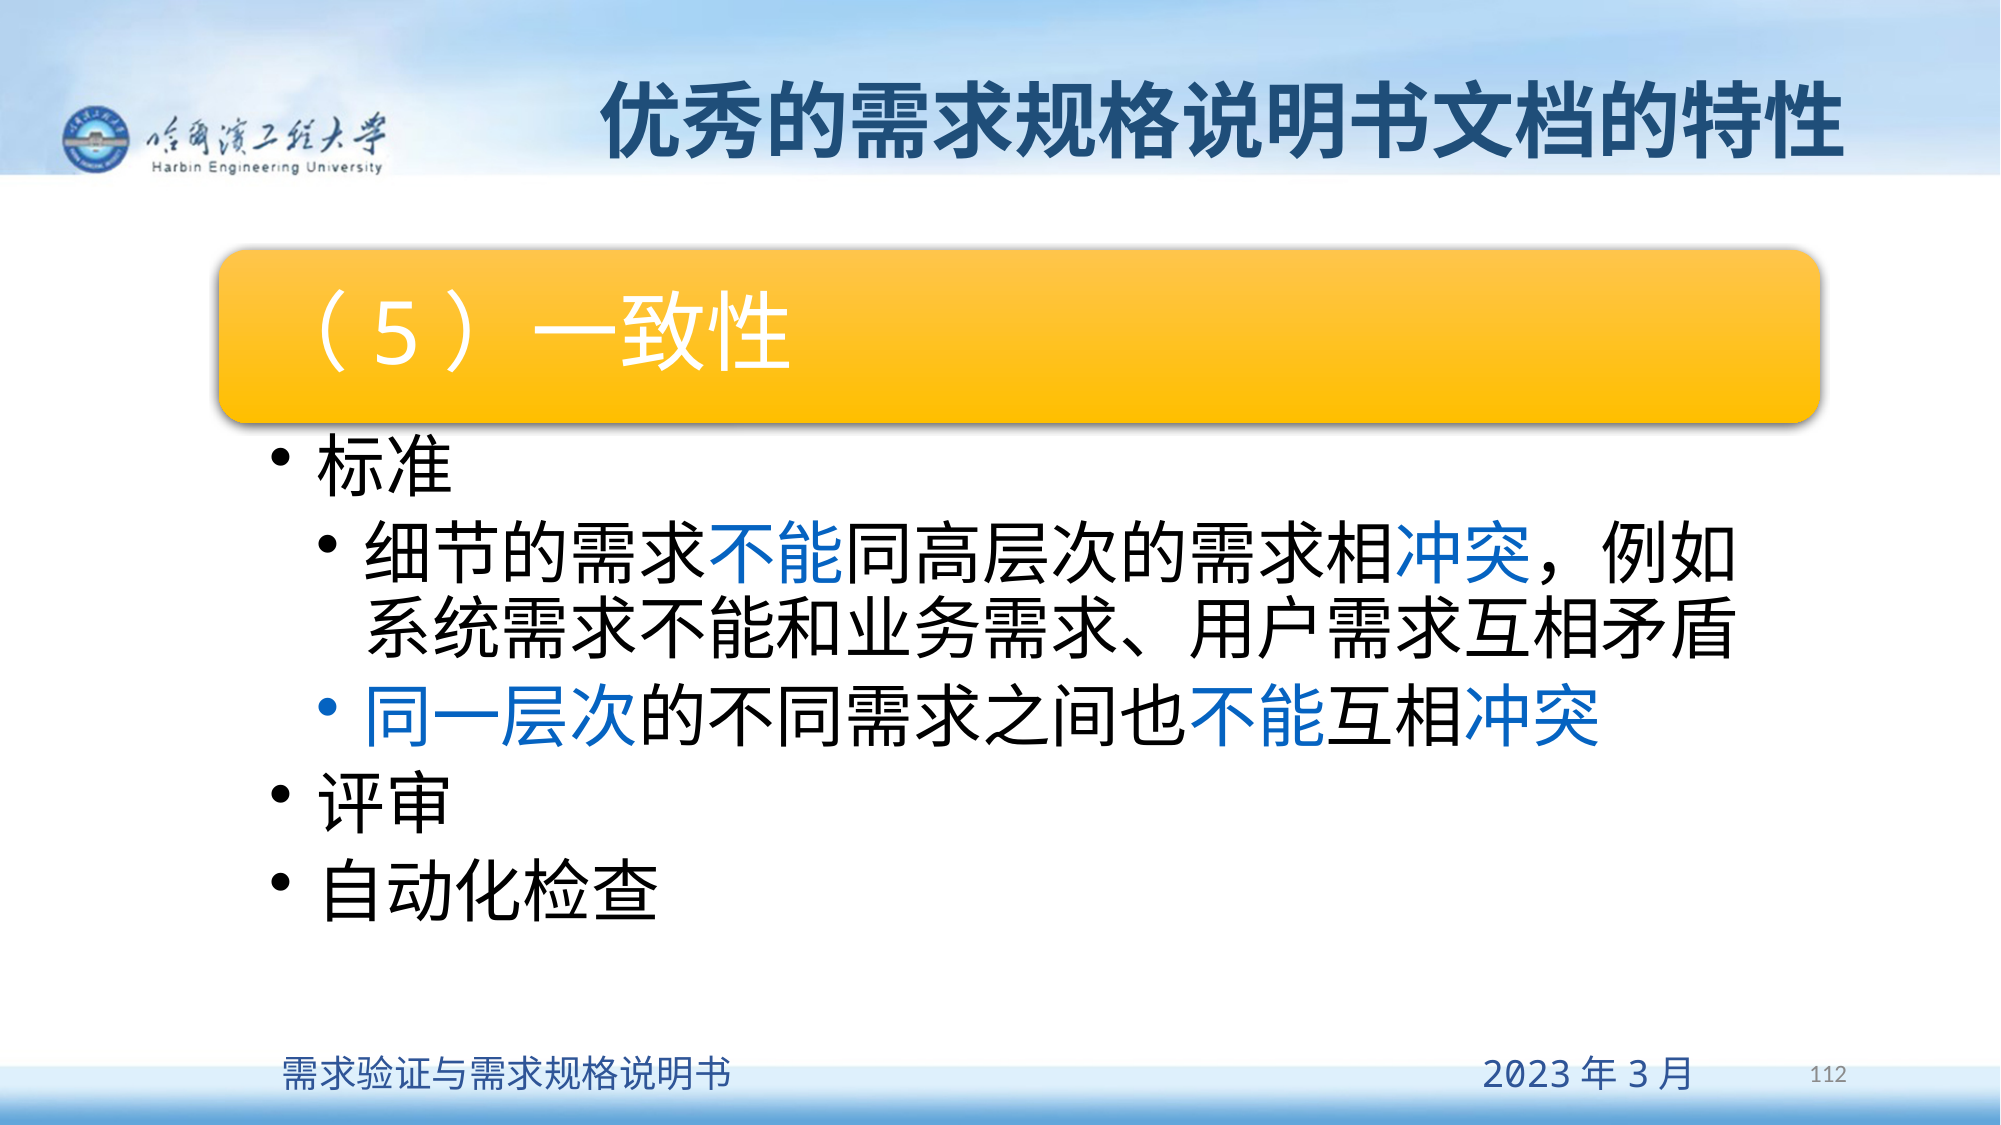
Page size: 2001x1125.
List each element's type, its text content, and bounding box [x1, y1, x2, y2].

title 优秀的需求规格说明书文档的特性 [137, 47, 1863, 203]
slide_number 112 [1412, 1042, 1863, 1103]
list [218, 240, 1820, 1017]
picture [0, 0, 2001, 1125]
